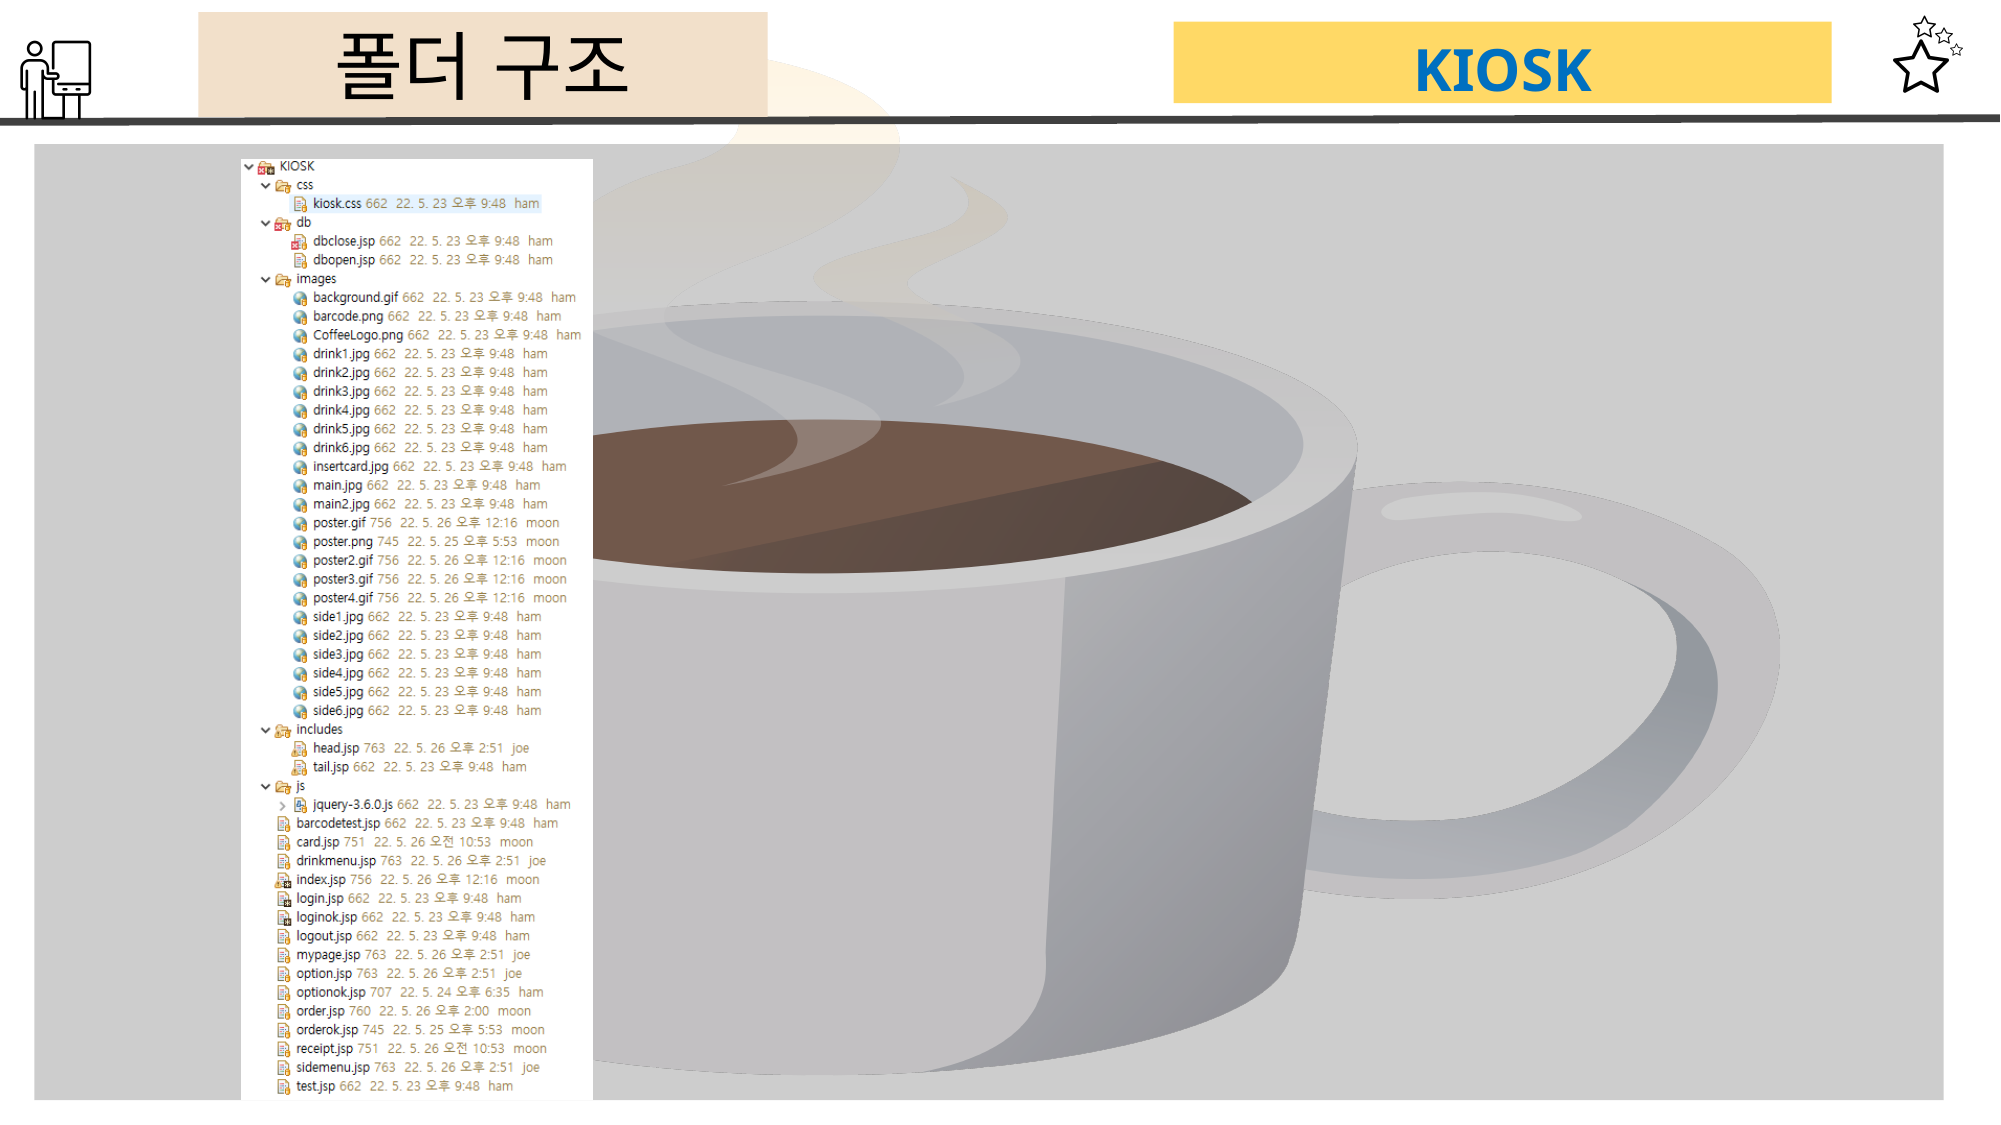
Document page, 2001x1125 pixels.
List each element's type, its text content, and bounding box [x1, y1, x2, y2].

text_box KIOSK [1173, 21, 1832, 104]
picture [0, 0, 2001, 1125]
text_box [1893, 15, 1963, 94]
text_box [33, 143, 1945, 1101]
text_box 폴더 구조 [198, 12, 768, 117]
